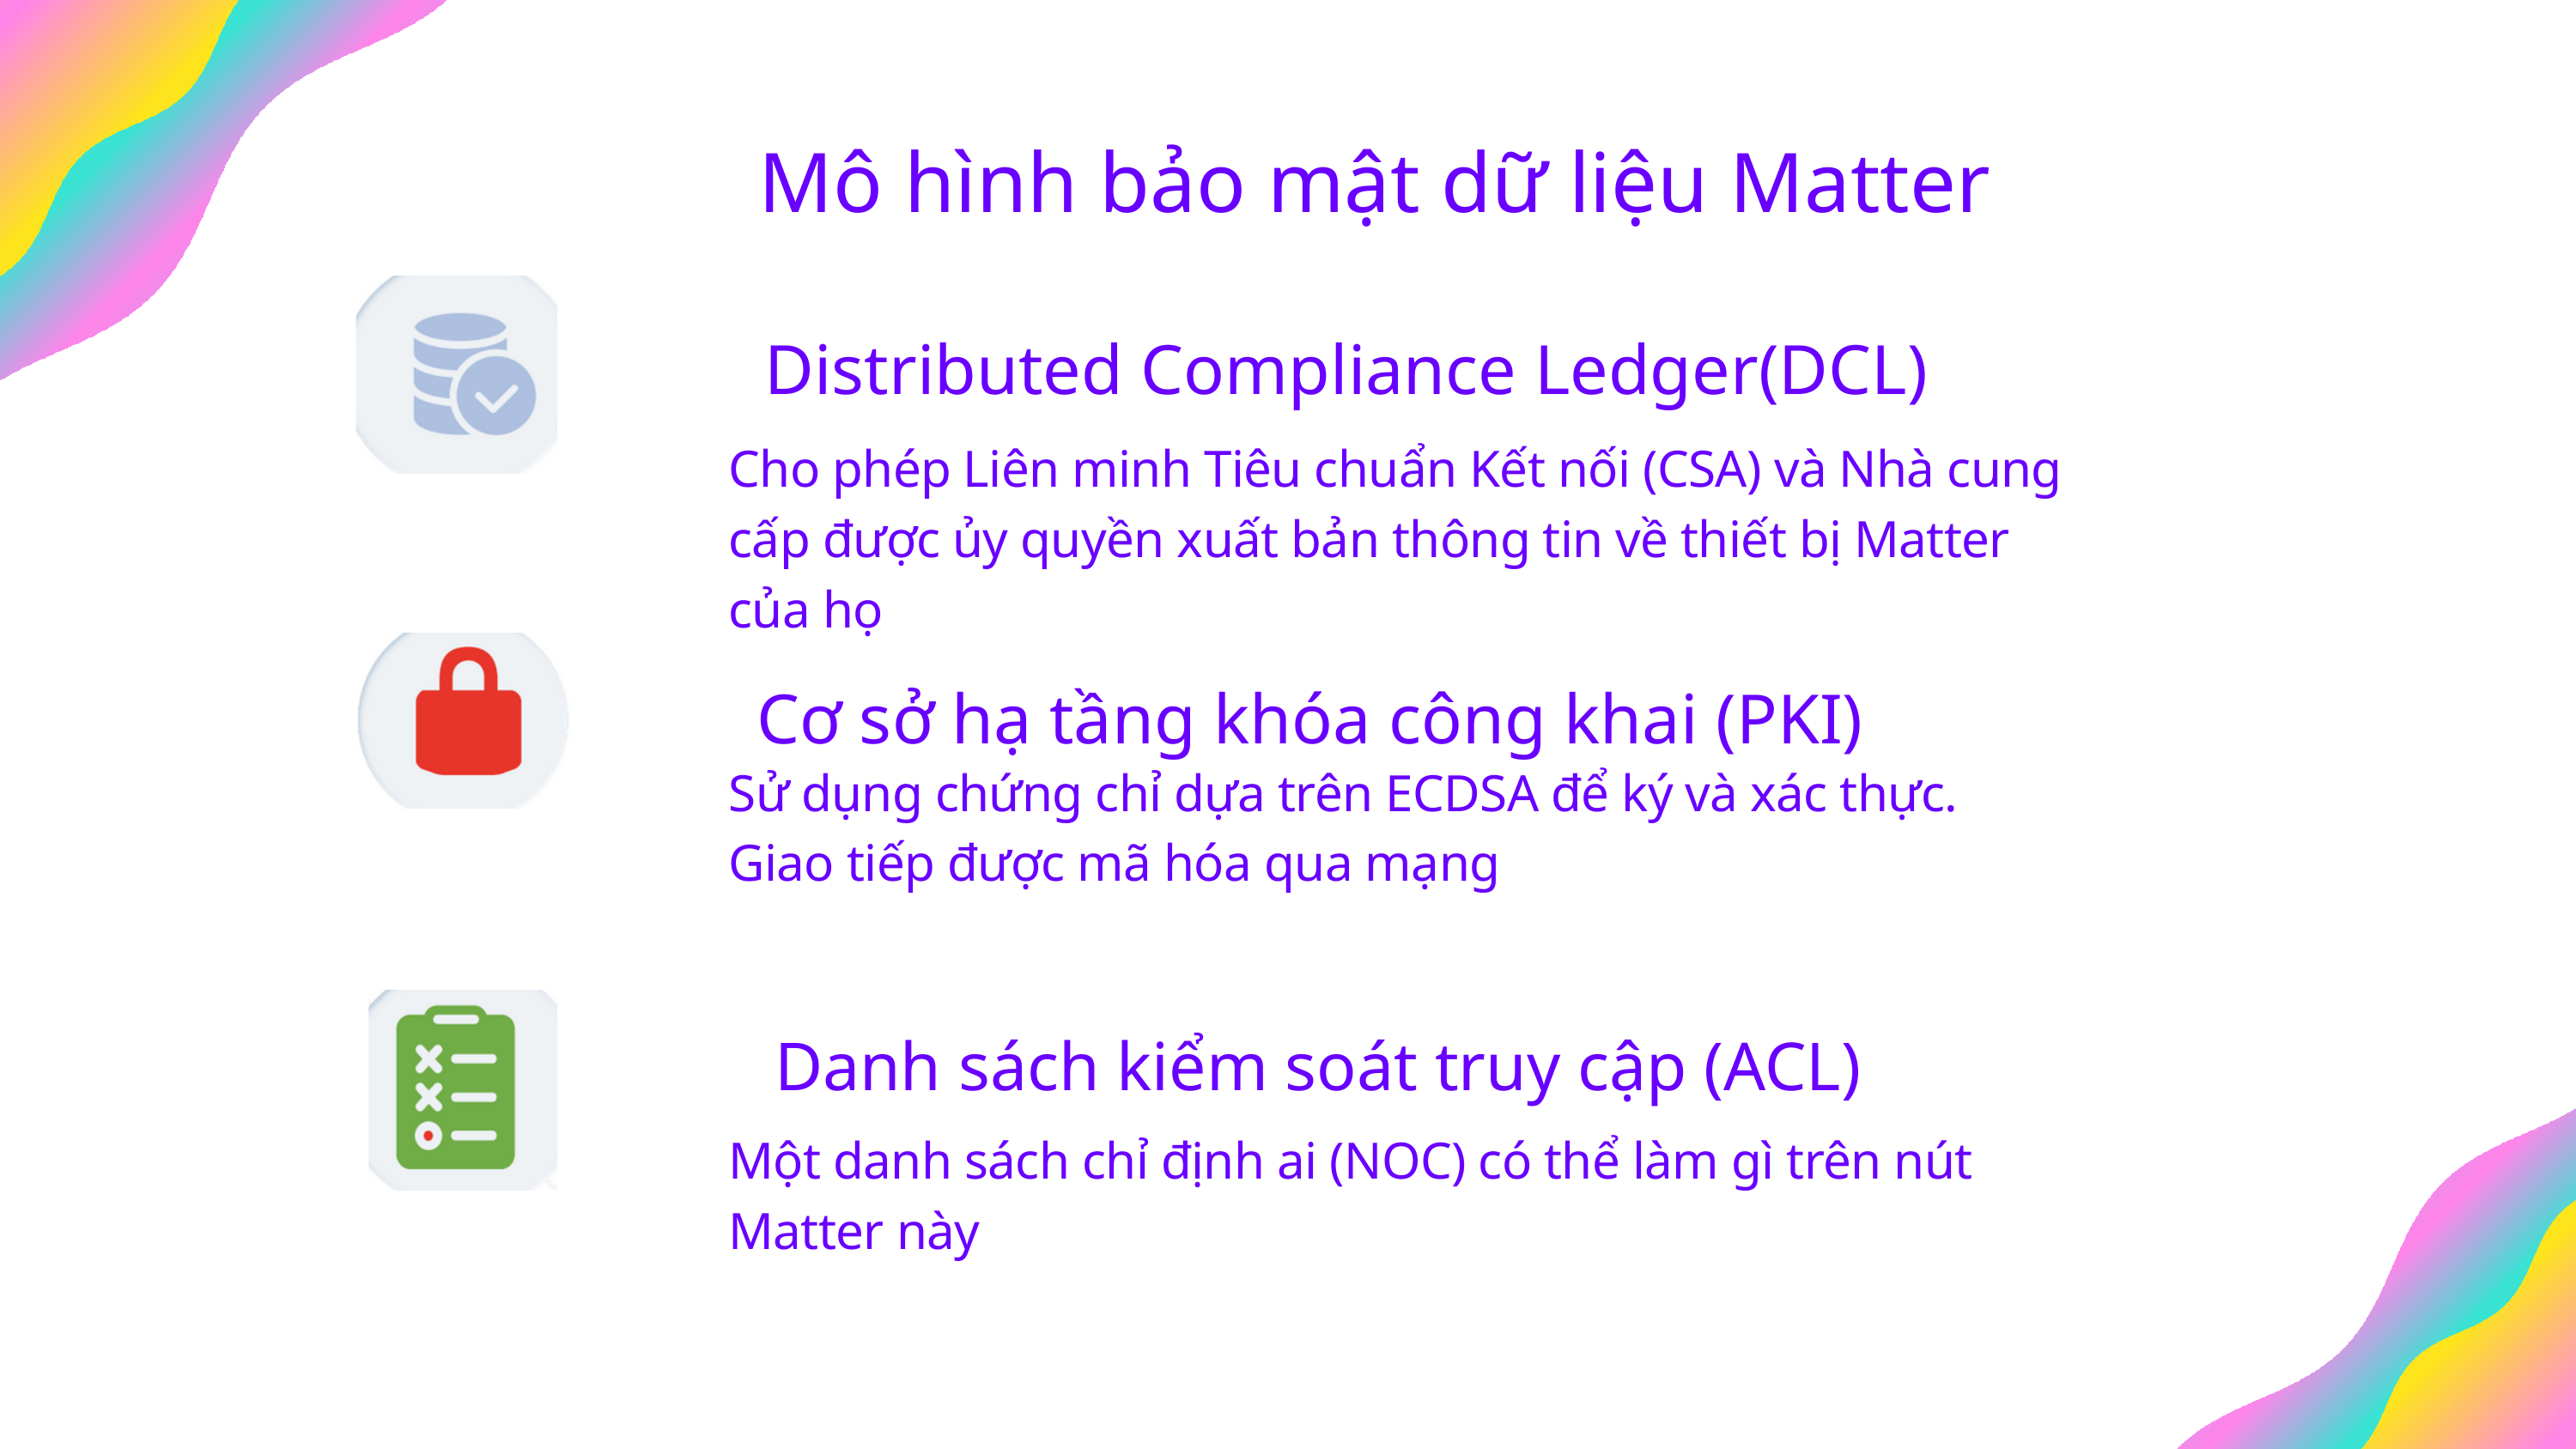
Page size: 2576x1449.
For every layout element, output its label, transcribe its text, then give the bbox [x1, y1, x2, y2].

text_box [368, 990, 558, 1191]
text_box Một danh sách chỉ định ai (NOC) có thể làm gì trên nút Matter này [728, 1119, 2063, 1259]
picture [2174, 1047, 2576, 1449]
text_box [356, 633, 574, 809]
text_box Sử dụng chứng chỉ dựa trên ECDSA để ký và xác thực. Giao tiếp được mã hóa qua mạng [728, 751, 2063, 892]
text_box Distributed Compliance Ledger(DCL) [538, 324, 2154, 408]
text_box [355, 276, 558, 474]
text_box Cơ sở hạ tầng khóa công khai (PKI) [579, 673, 2041, 757]
text_box Danh sách kiểm soát truy cập (ACL) [574, 1022, 2063, 1104]
picture [0, 0, 457, 449]
text_box Cho phép Liên minh Tiêu chuẩn Kết nối (CSA) và Nhà cung cấp được ủy quyền xuất bản thông tin về thiết bị Matter của họ [728, 427, 2063, 638]
text_box Mô hình bảo mật dữ liệu Matter [659, 127, 2091, 229]
